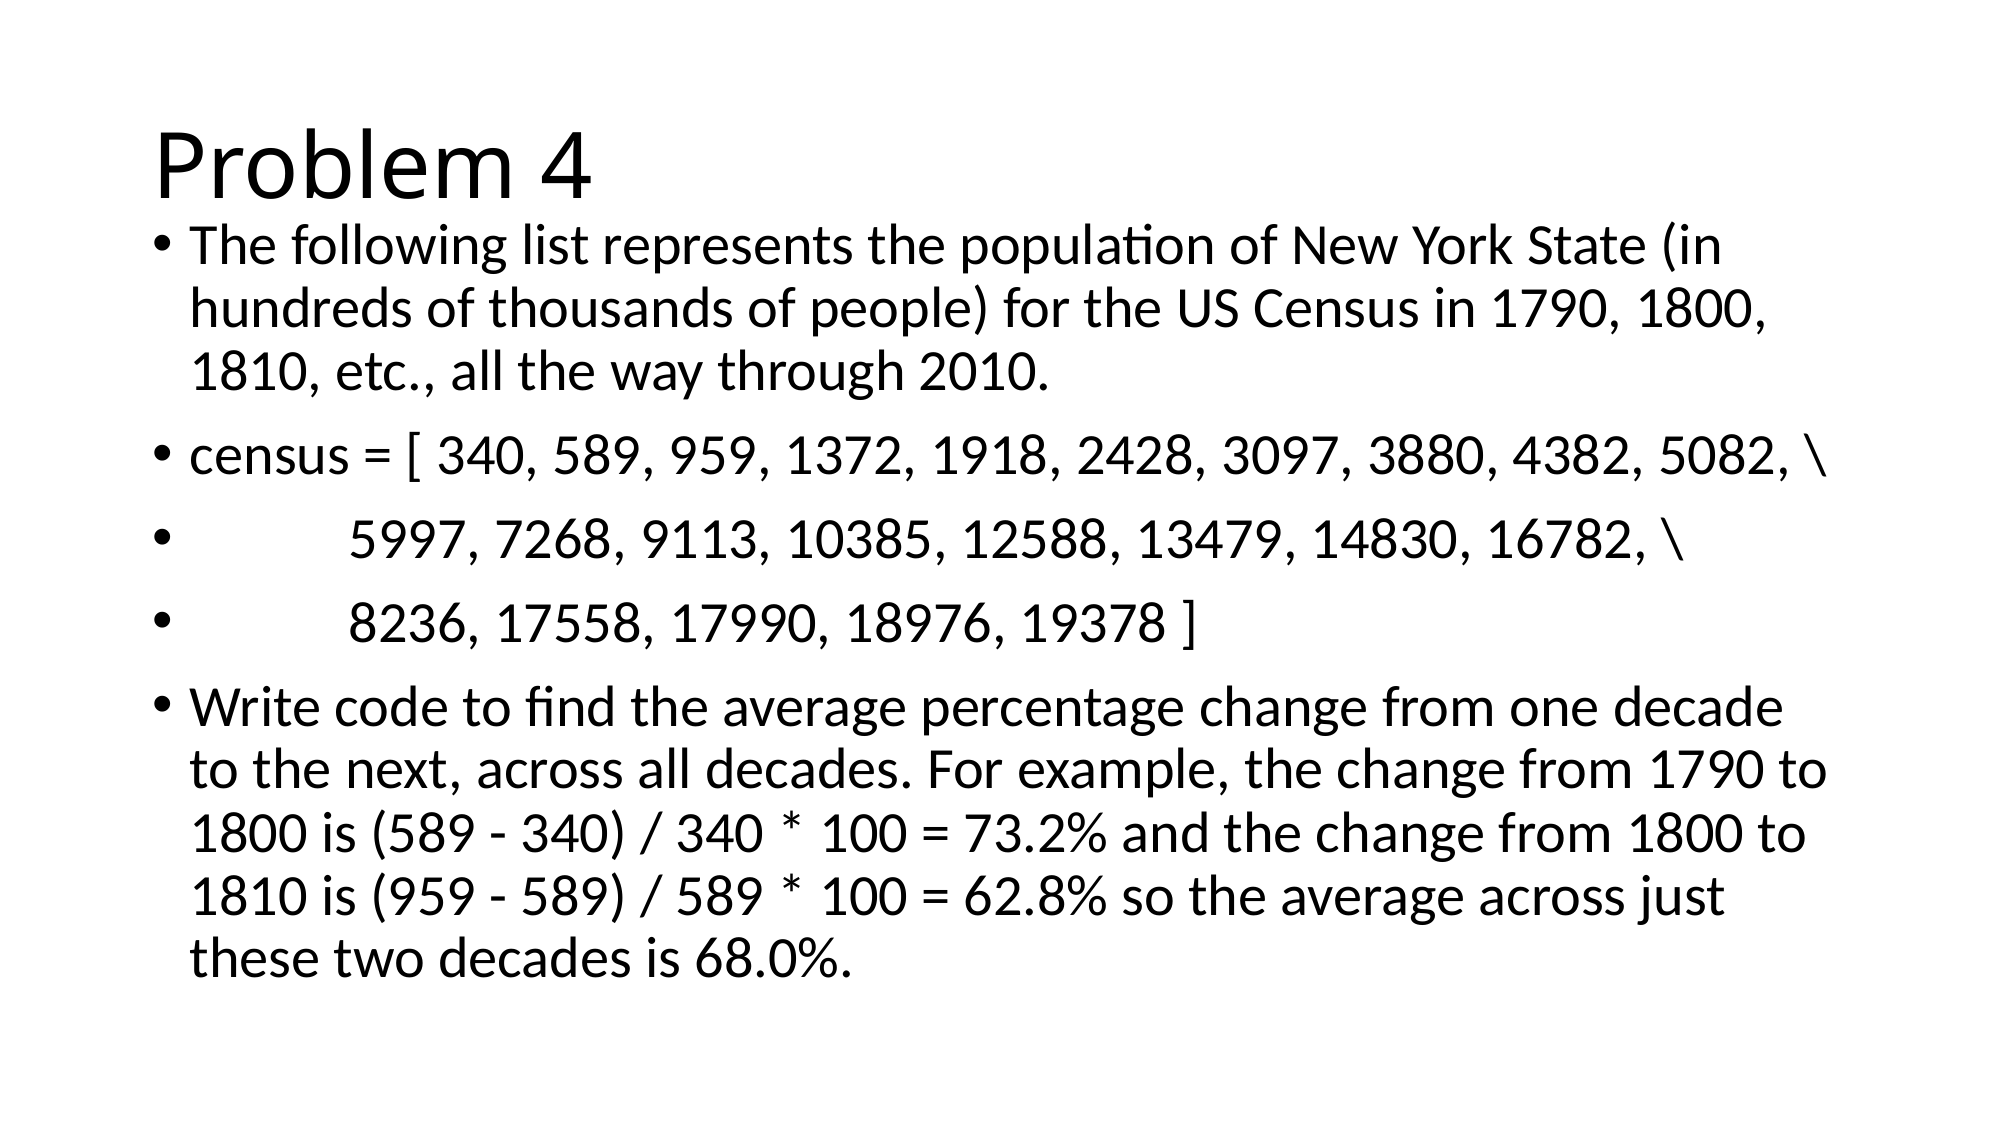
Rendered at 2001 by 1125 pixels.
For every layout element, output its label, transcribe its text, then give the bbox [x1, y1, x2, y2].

list The following list represents the population of New York State (in hundreds of thousands of people) for the US Census in 1790, 1800, 1810, etc., all the way through 2010. census = [ 340, 589, 959, 1372, 1918, 2428, 3097, 3880, 4382, 5082, \ 5997, 7268, 9113, 10385, 12588, 13479, 14830, 16782, \ 8236, 17558, 17990, 18976, 19378 ] Write code to find the average percentage change from one decade to the next, across all decades. For example, the change from 1790 to 1800 is (589 - 340) / 340 * 100 = 73.2% and the change from 1800 to 1810 is (959 - 589) / 589 * 100 = 62.8% so the average across just these two decades is 68.0%. [137, 207, 1863, 1014]
title Problem 4 [137, 59, 1863, 207]
